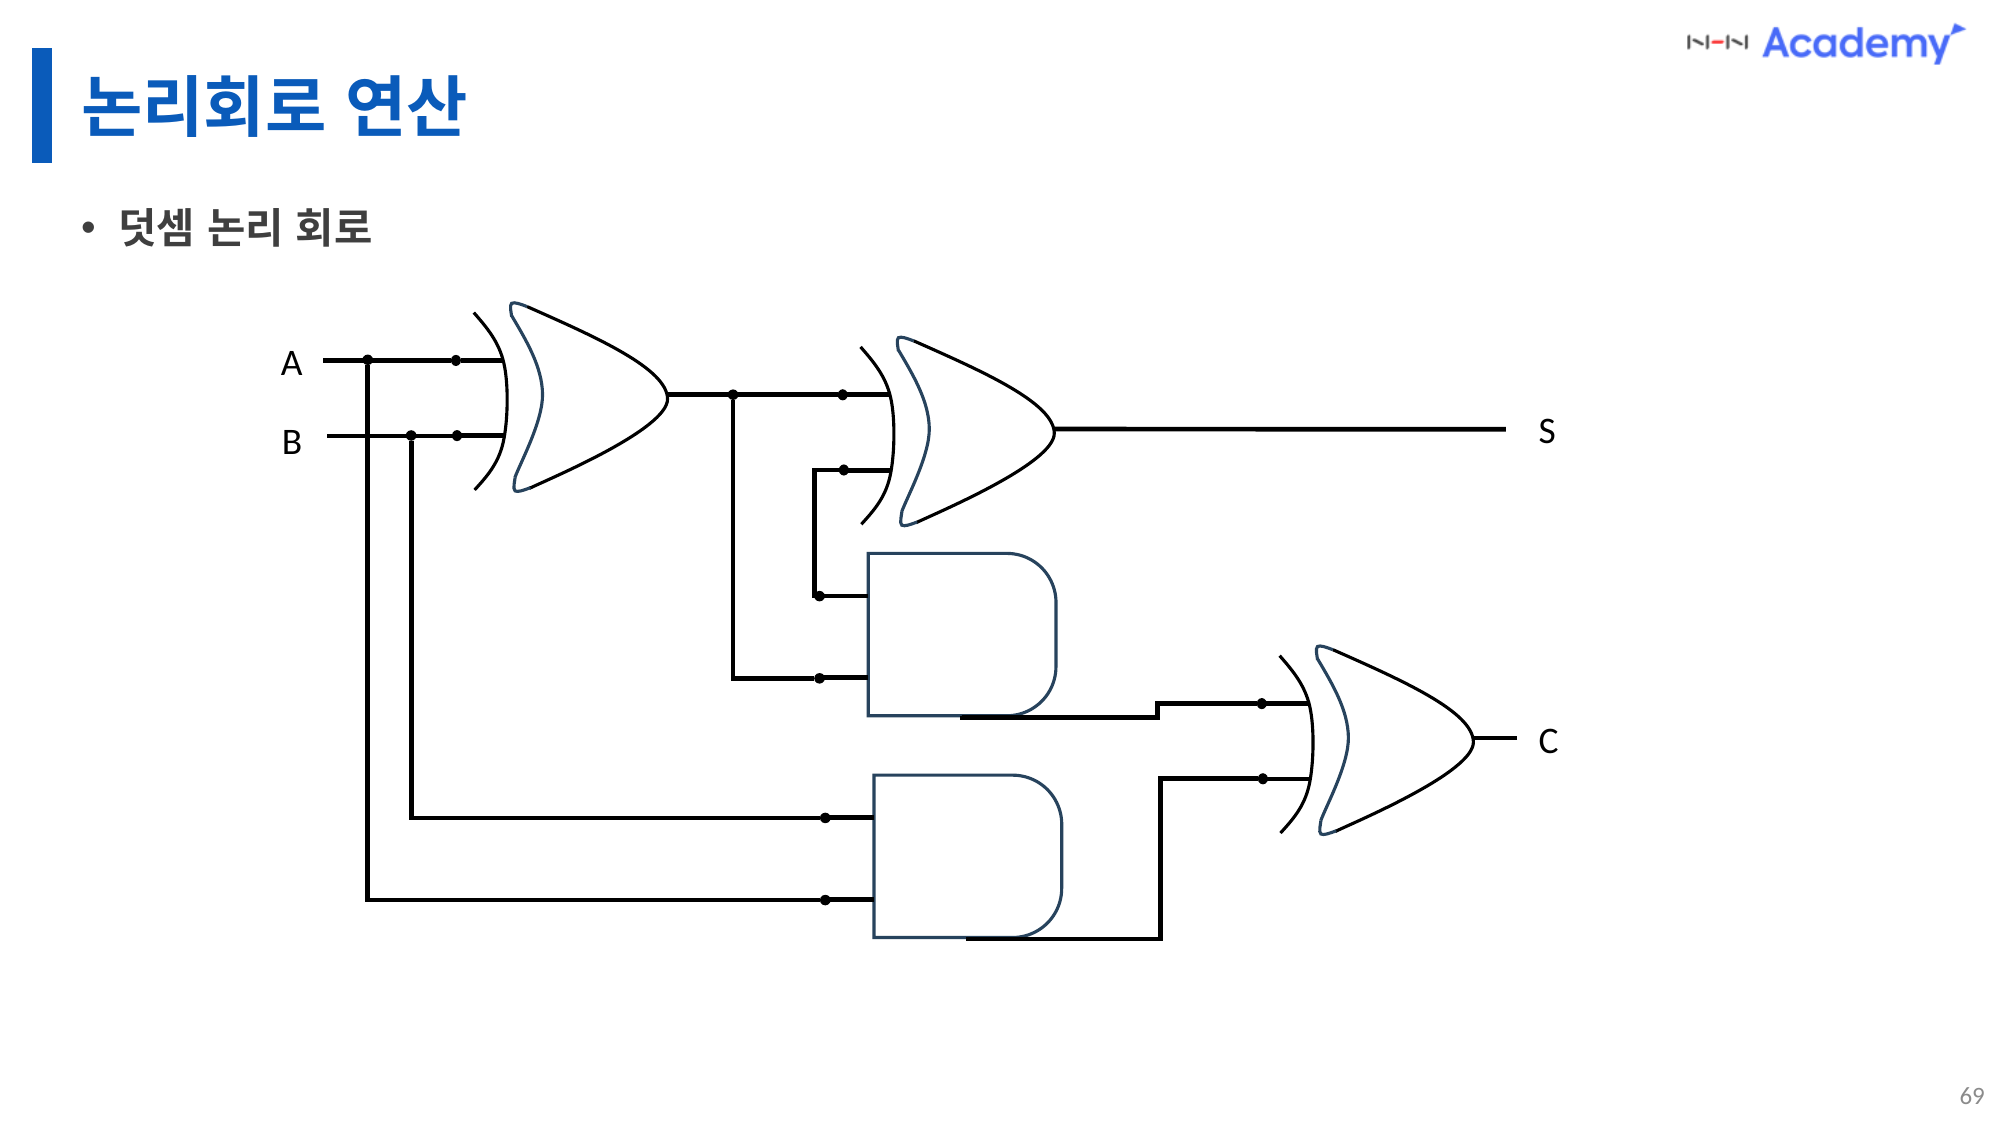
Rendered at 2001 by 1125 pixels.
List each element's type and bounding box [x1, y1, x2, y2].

list [66, 187, 1934, 1076]
text_box [1055, 634, 1518, 857]
title [66, 49, 1934, 162]
text_box [1523, 398, 1578, 459]
text_box [819, 893, 832, 907]
text_box [322, 302, 1506, 974]
text_box [266, 331, 320, 391]
picture [1682, 19, 1991, 69]
slide_number [1933, 1065, 2000, 1125]
text_box [267, 409, 321, 470]
text_box [1523, 709, 1578, 769]
